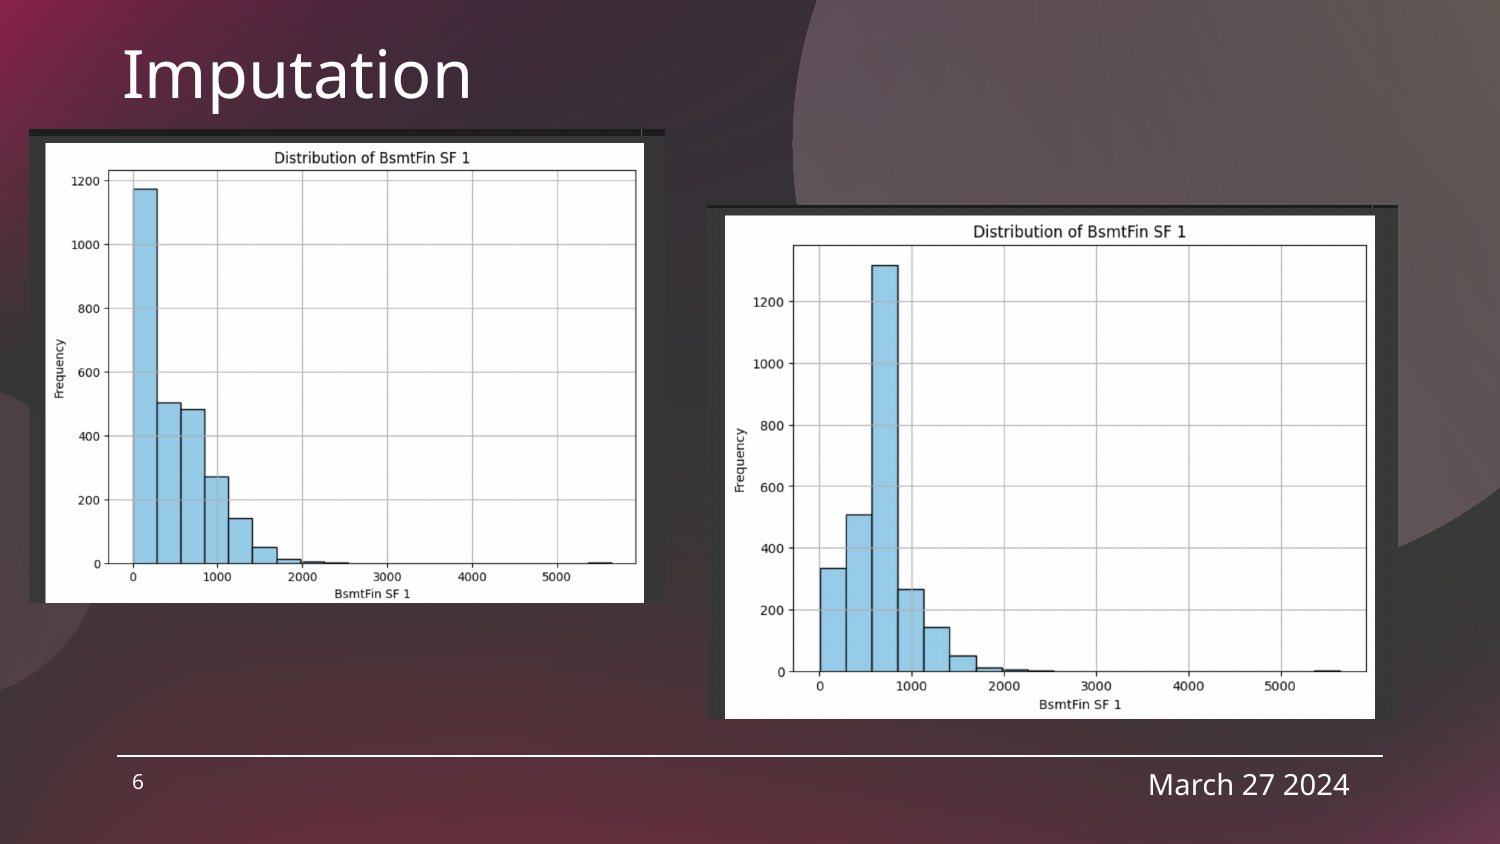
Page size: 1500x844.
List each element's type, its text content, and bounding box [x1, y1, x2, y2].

title Imputation [13, 16, 583, 111]
subtitle March 27 2024 [1107, 776, 1391, 827]
picture [0, 0, 1500, 844]
slide_number ‹#› [116, 757, 192, 808]
